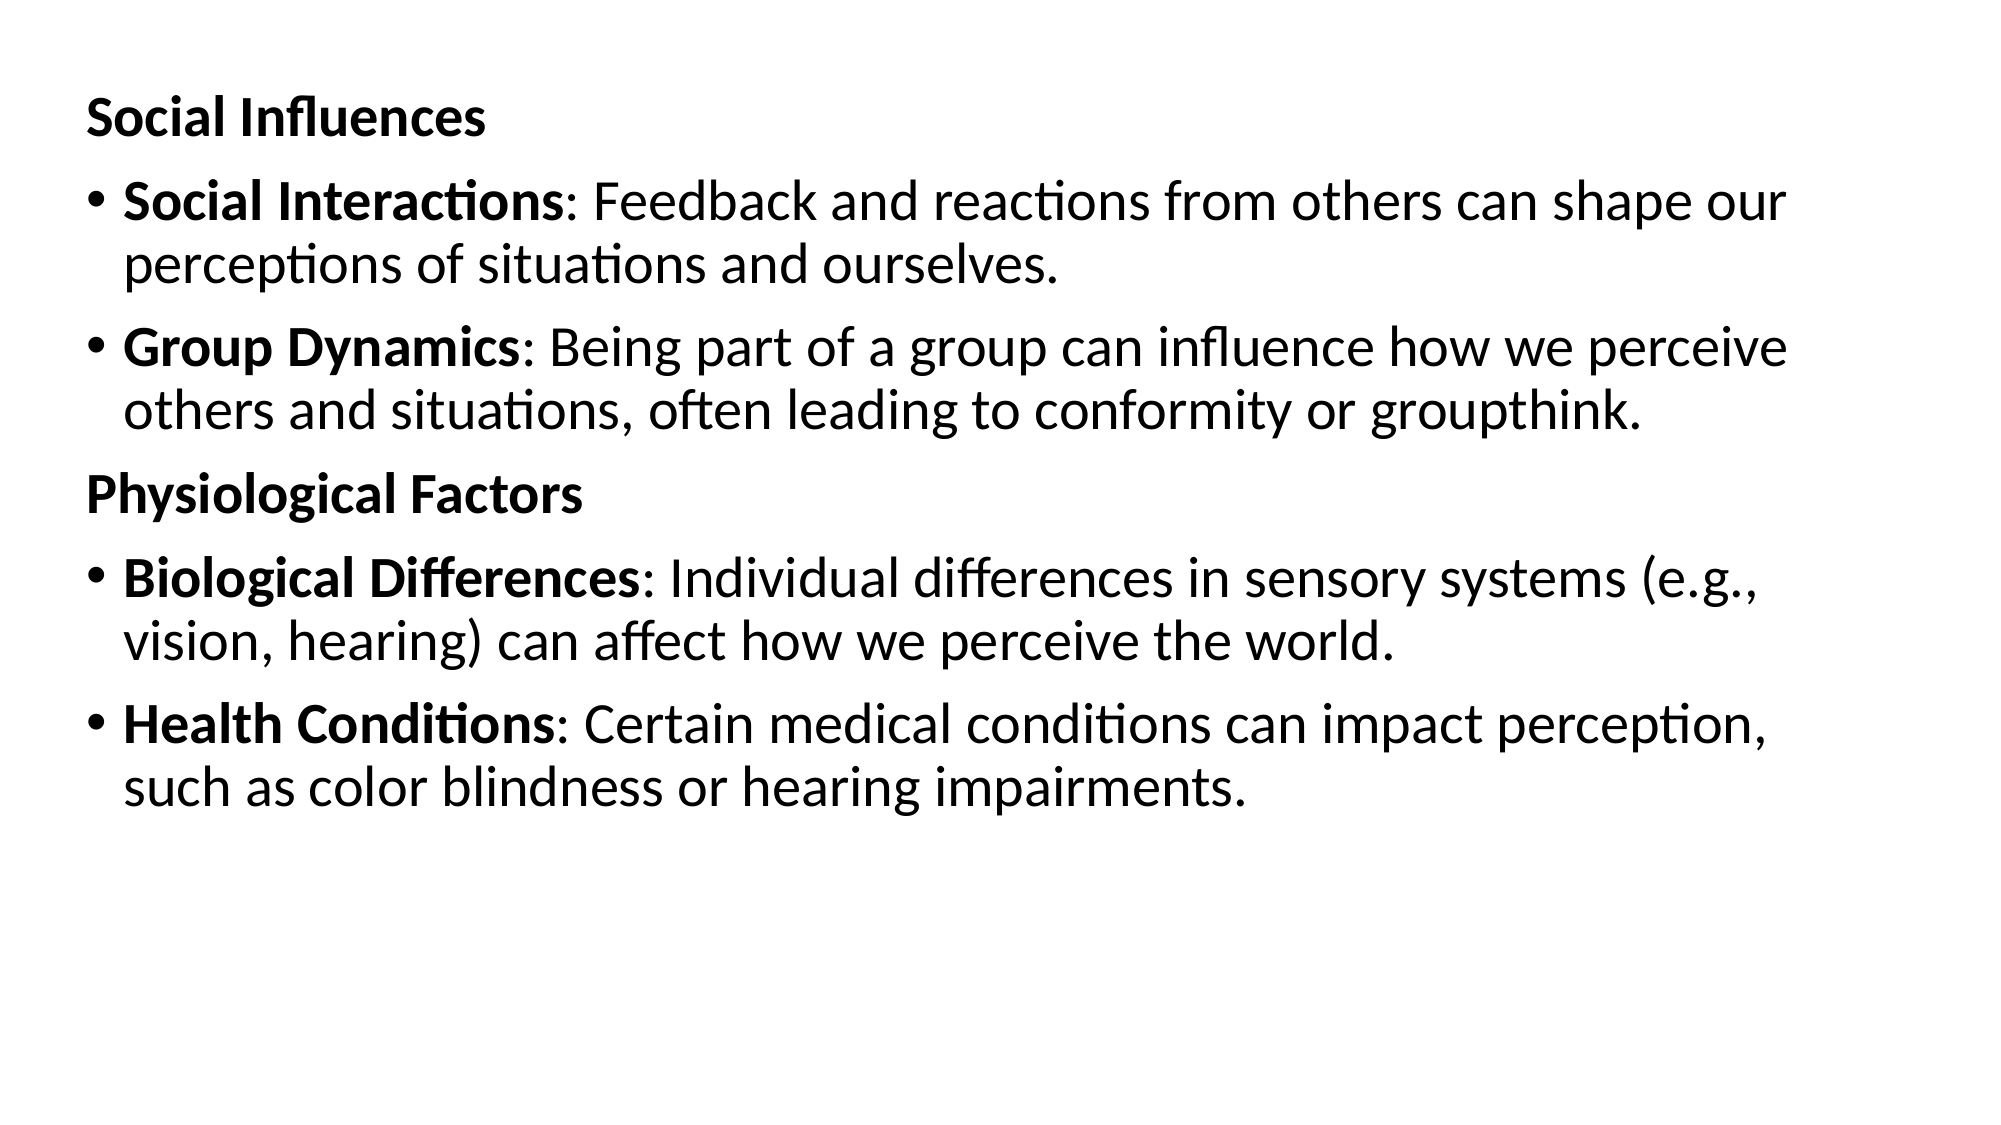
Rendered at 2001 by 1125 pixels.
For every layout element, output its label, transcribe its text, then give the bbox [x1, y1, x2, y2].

list Social Influences Social Interactions: Feedback and reactions from others can shape our perceptions of situations and ourselves. Group Dynamics: Being part of a group can influence how we perceive others and situations, often leading to conformity or groupthink. Physiological Factors Biological Differences: Individual differences in sensory systems (e.g., vision, hearing) can affect how we perceive the world. Health Conditions: Certain medical conditions can impact perception, such as color blindness or hearing impairments. [71, 78, 1863, 1125]
